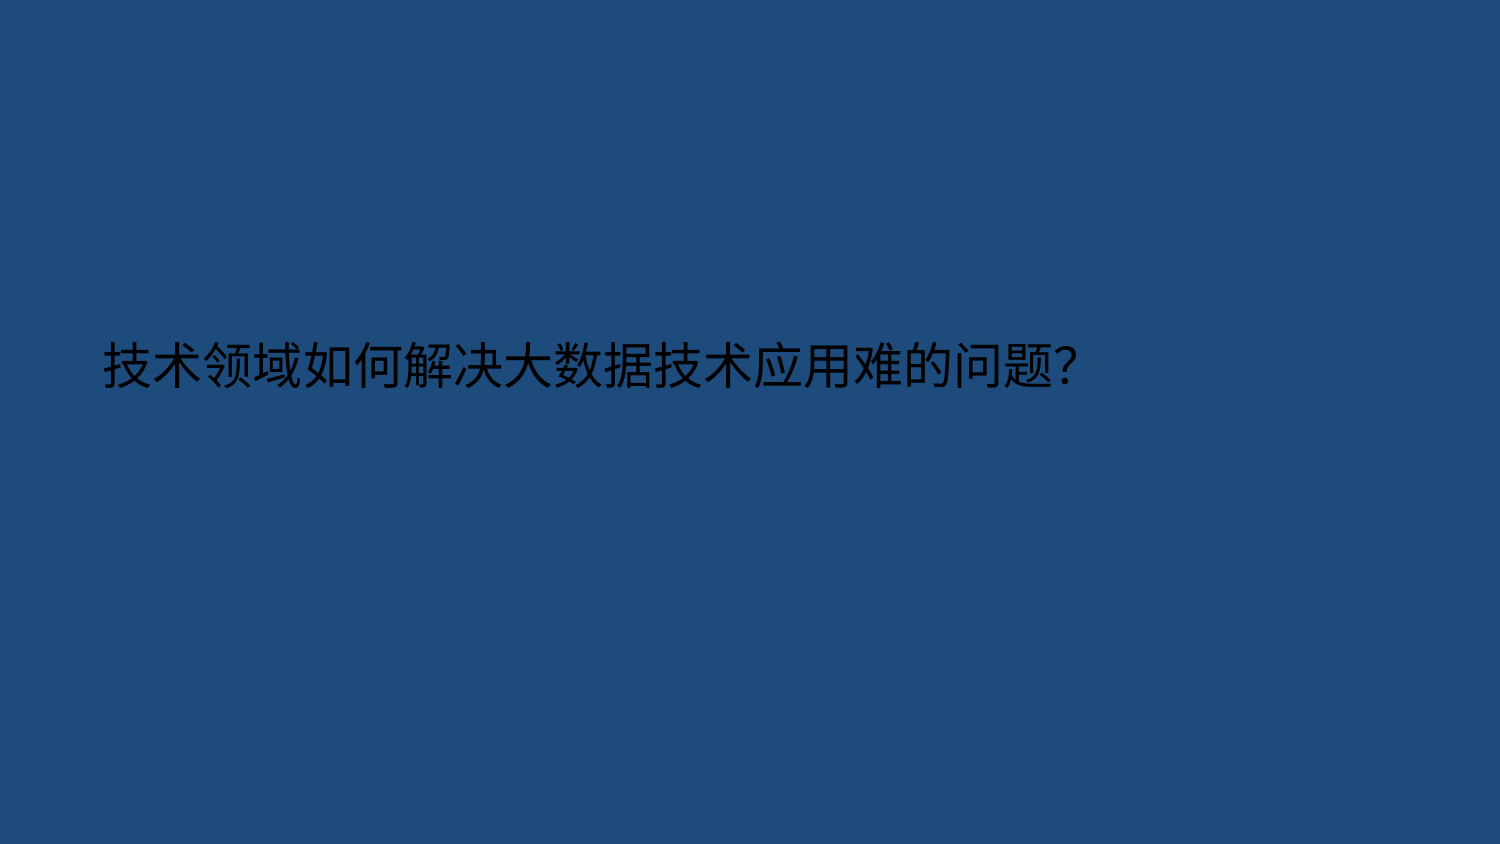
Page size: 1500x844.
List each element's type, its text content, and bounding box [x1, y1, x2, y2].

list 技术领域如何解决大数据技术应用难的问题？ [102, 341, 1475, 397]
